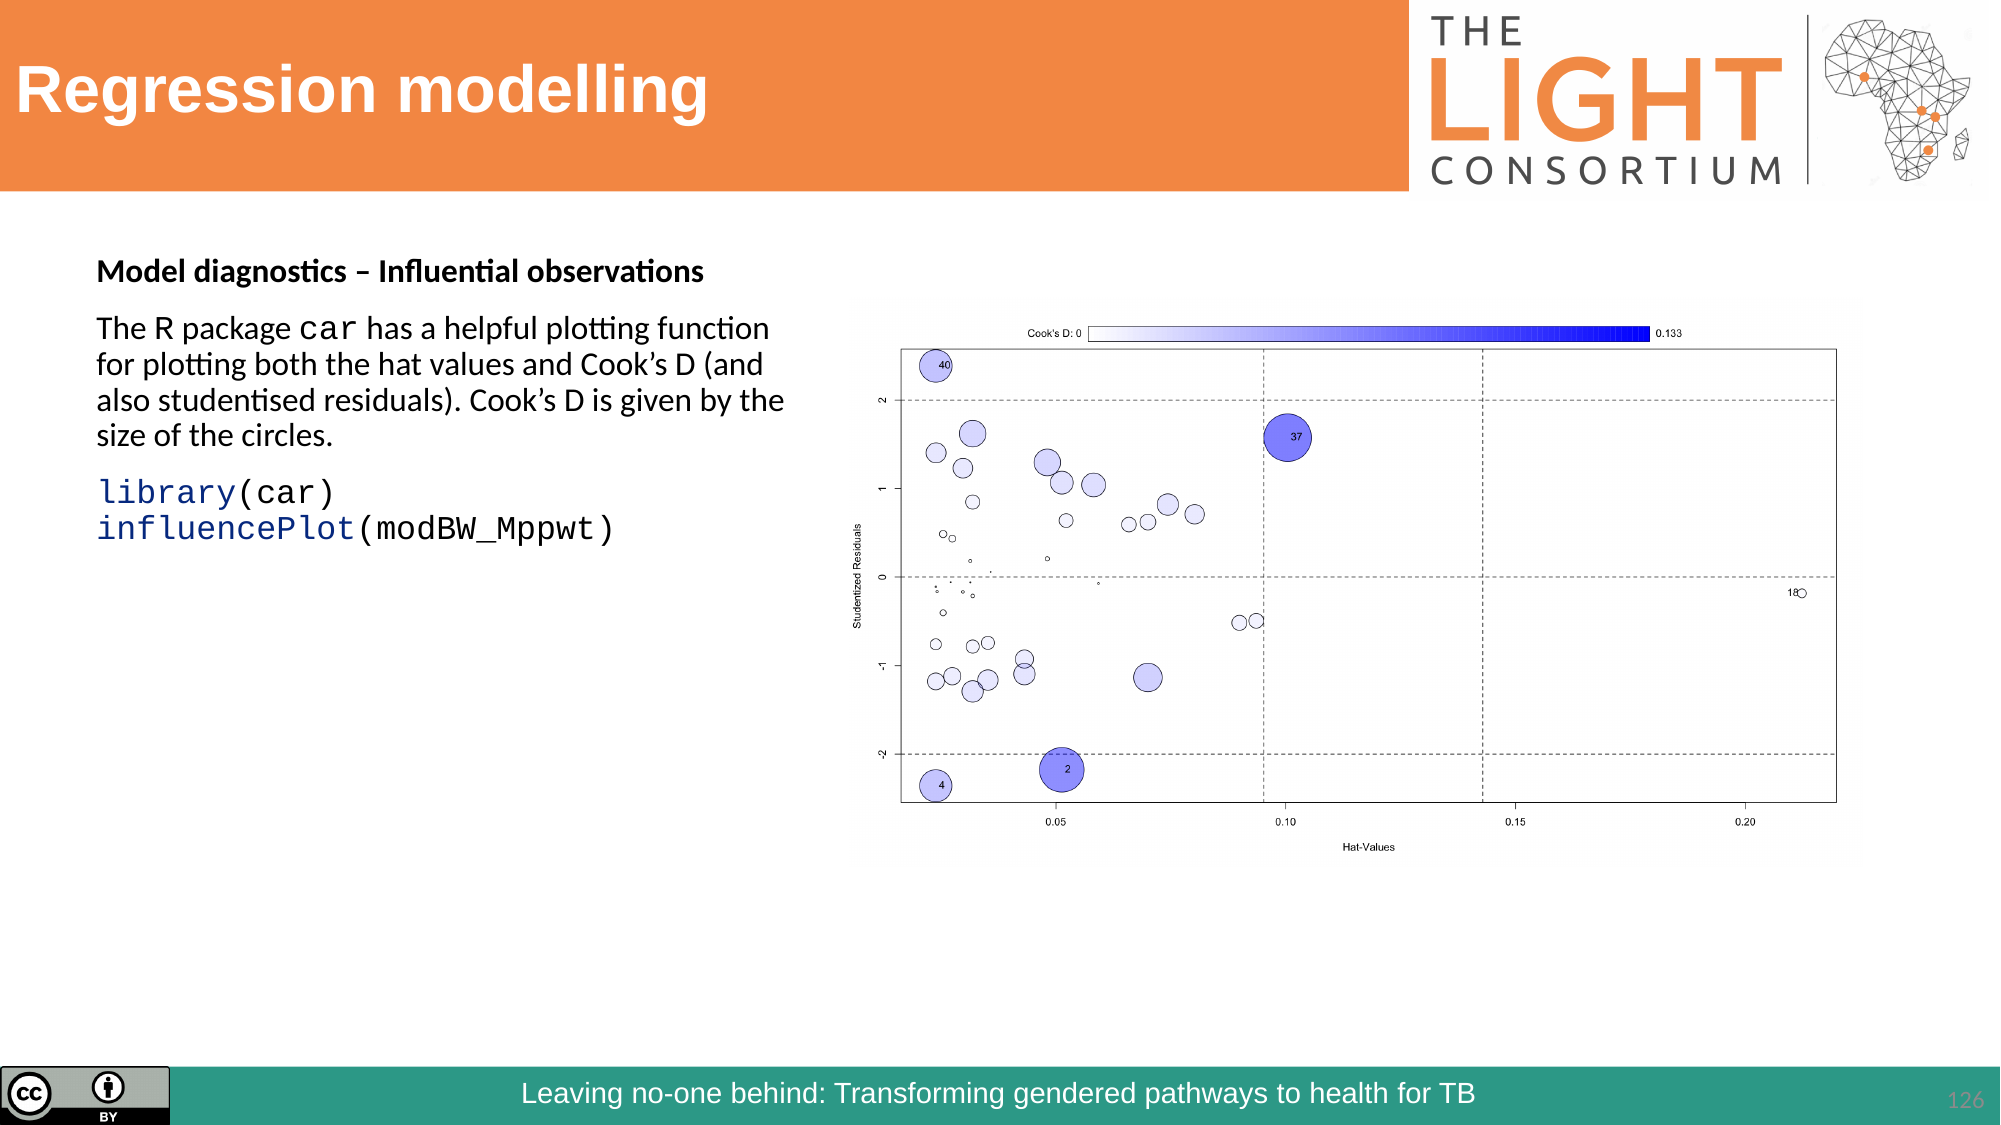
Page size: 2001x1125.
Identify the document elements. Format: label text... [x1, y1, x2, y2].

title Regression modelling [0, 0, 1410, 192]
slide_number 126 [1550, 1073, 2000, 1125]
list Model diagnostics – Influential observations The R package car has a helpful plotting function for plotting both the hat values and Cook’s D (and also studentised residuals). Cook’s D is given by the size of the circles. library(car) influencePlot(modBW_Mppwt) [81, 246, 824, 963]
picture [1409, 0, 1989, 201]
picture [0, 1066, 170, 1125]
picture [849, 297, 1863, 867]
